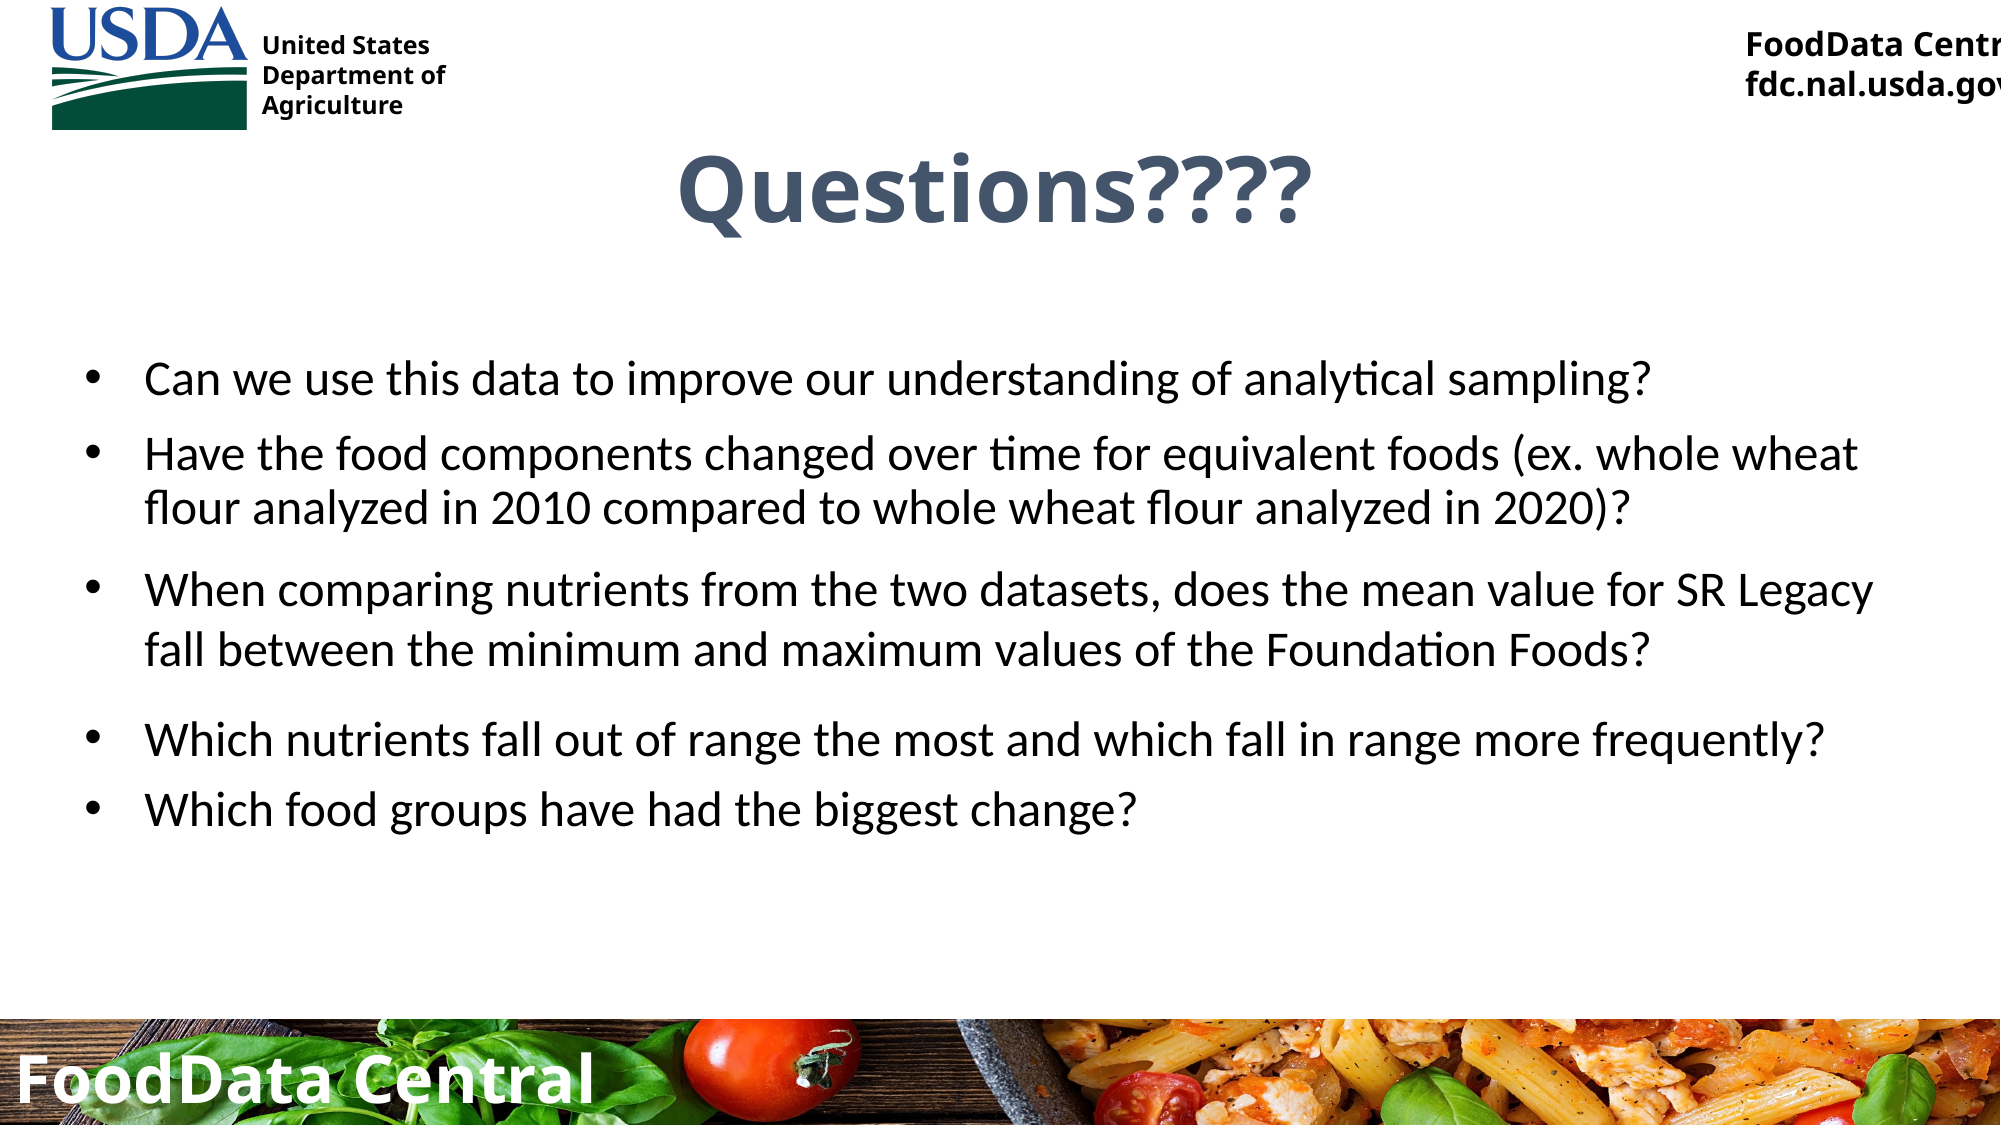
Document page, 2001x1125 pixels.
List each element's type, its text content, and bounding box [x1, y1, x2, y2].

picture [50, 6, 248, 130]
list Can we use this data to improve our understanding of analytical sampling? Have the food components changed over time for equivalent foods (ex. whole wheat flour analyzed in 2010 compared to whole wheat flour analyzed in 2020)? When comparing nutrients from the two datasets, does the mean value for SR Legacy fall between the minimum and maximum values of the Foundation Foods? Which nutrients fall out of range the most and which fall in range more frequently? Which food groups have had the biggest change? [69, 274, 1931, 997]
title Questions???? [57, 65, 1931, 320]
picture [0, 1019, 2000, 1125]
